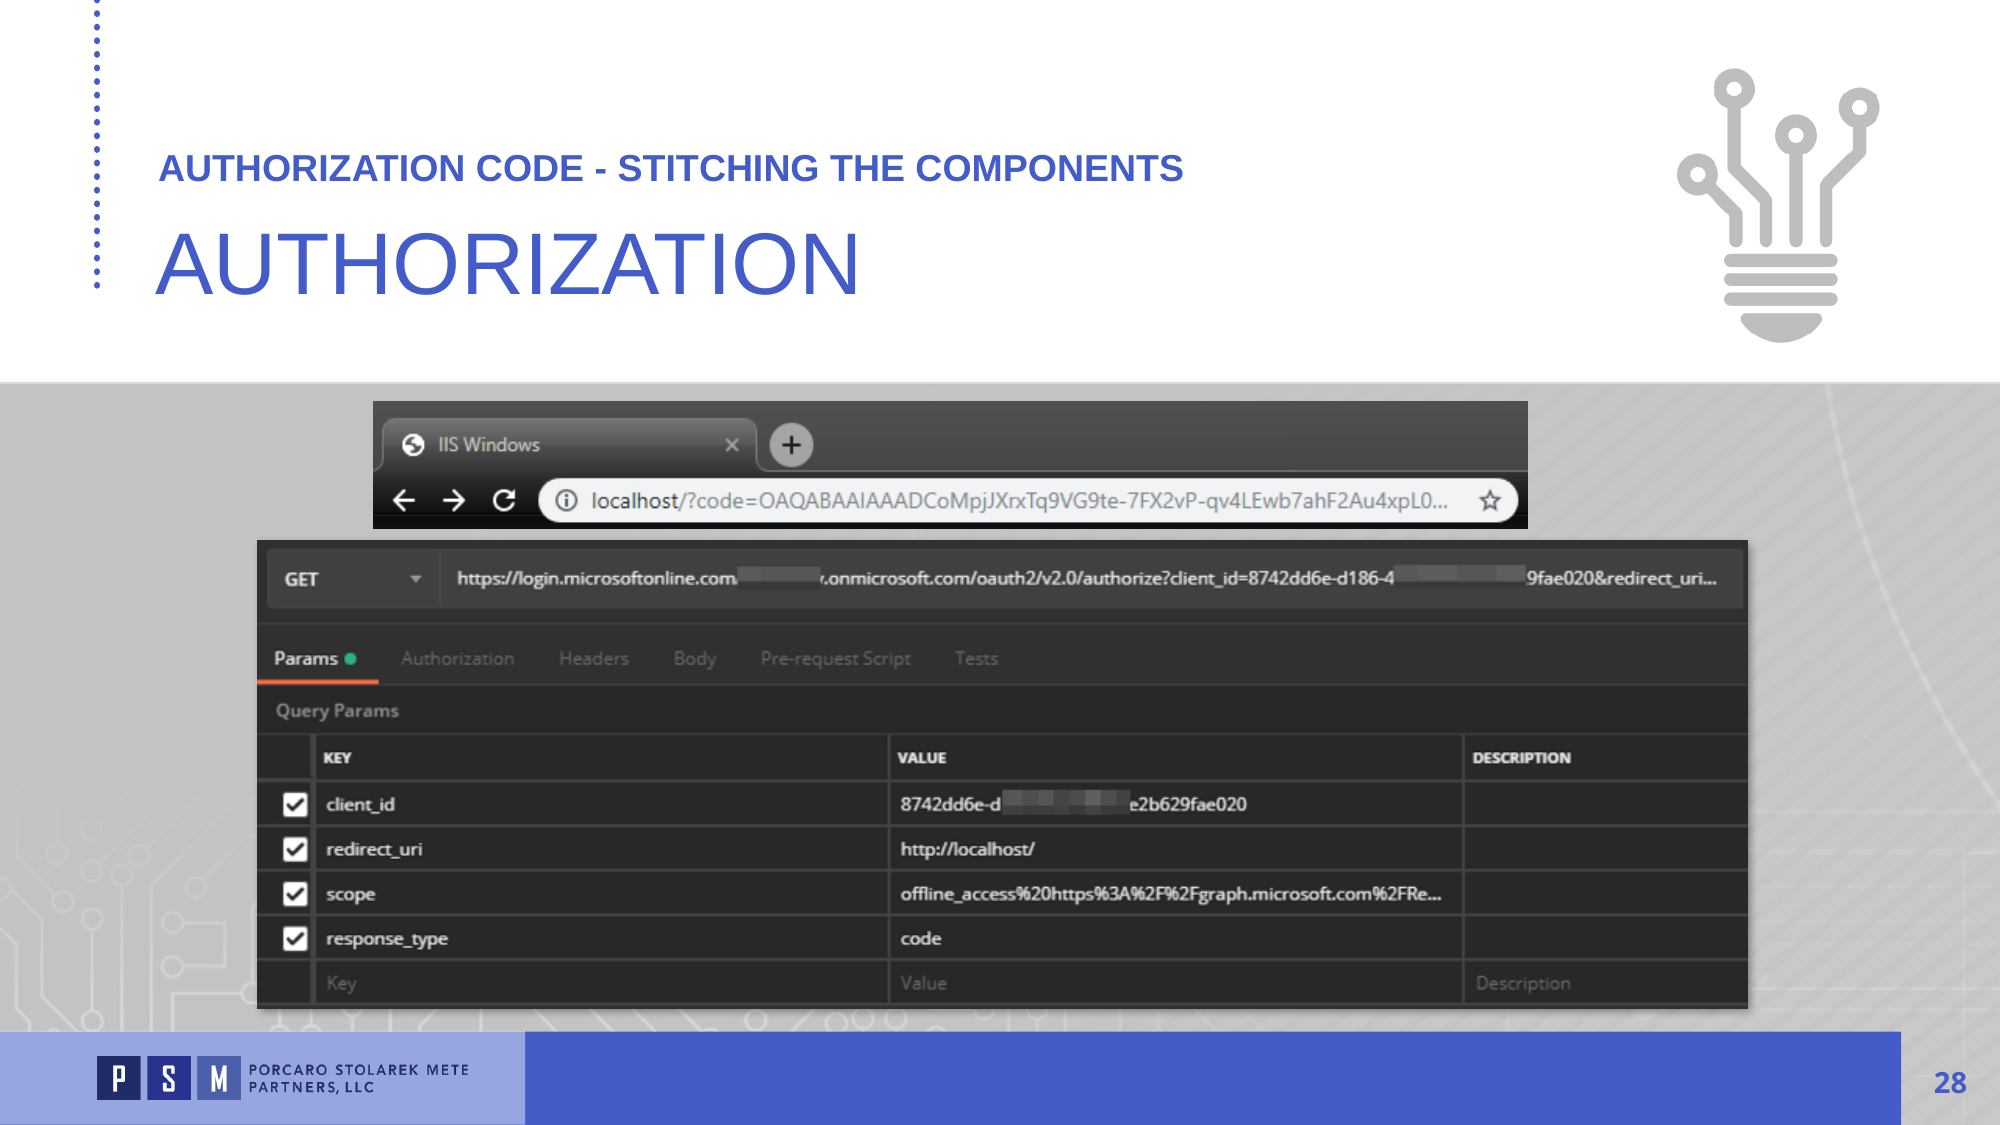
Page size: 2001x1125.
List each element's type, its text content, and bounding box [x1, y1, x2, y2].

text_box AUTHORIZATION [140, 199, 879, 320]
picture [0, 33, 2000, 1125]
text_box AUTHORIZATION CODE - STITCHING THE COMPONENTS [143, 136, 1201, 197]
